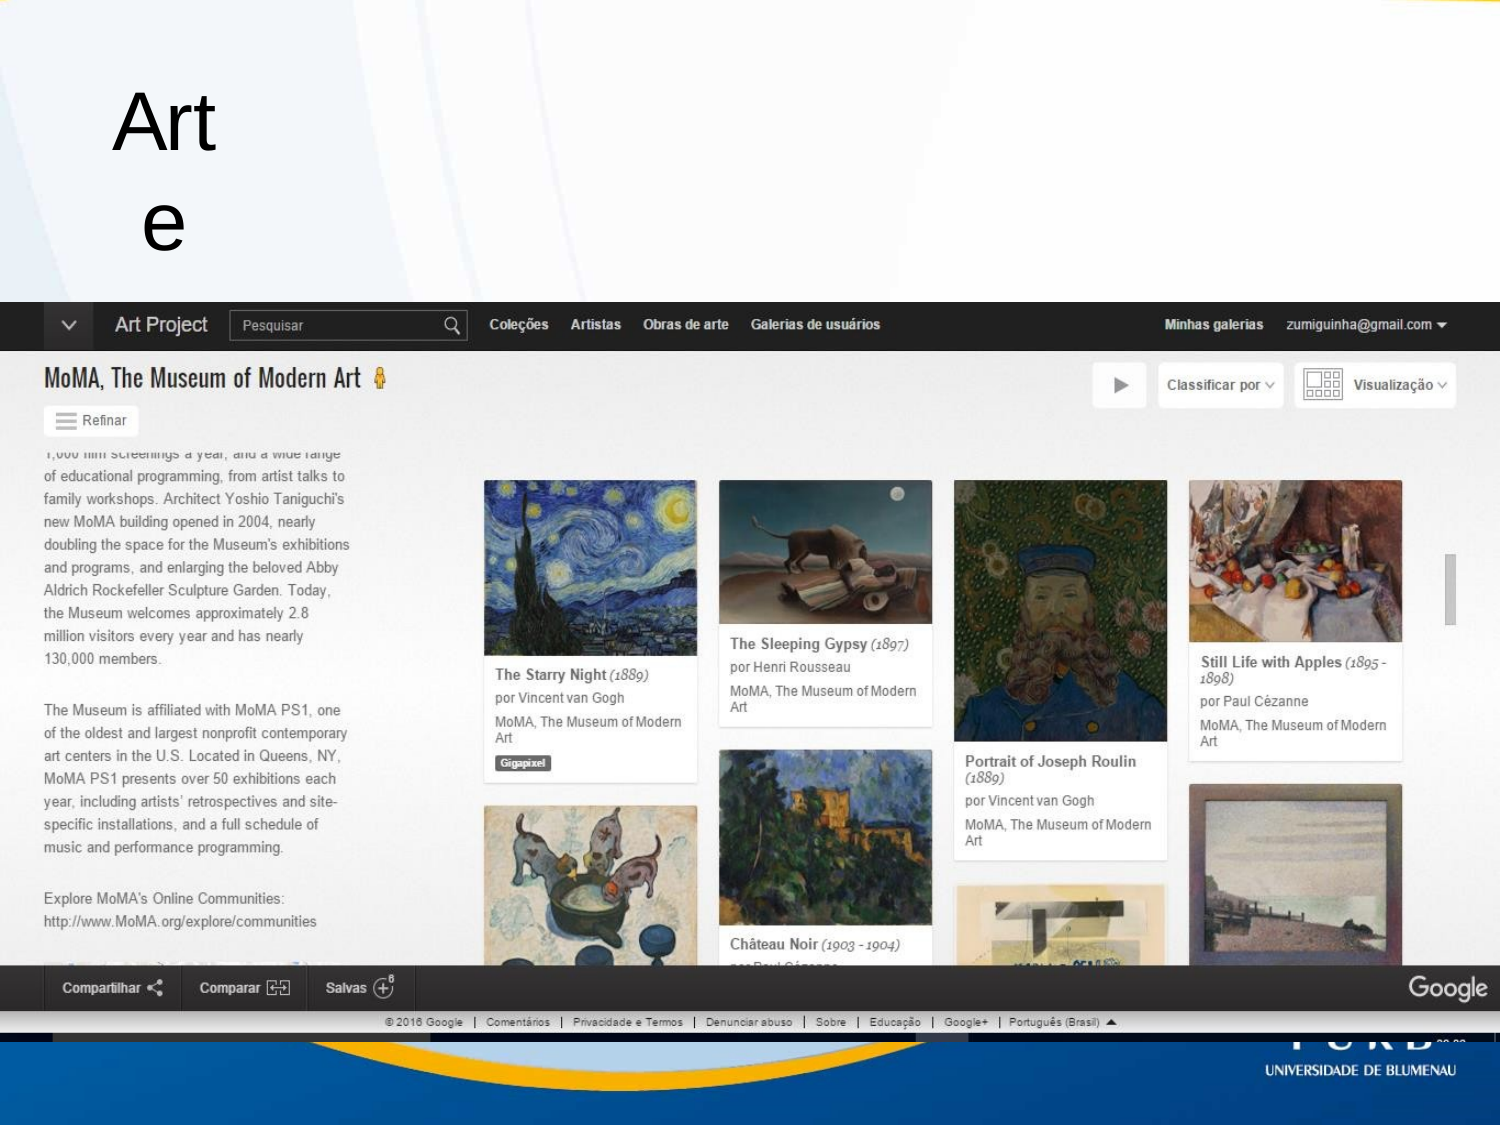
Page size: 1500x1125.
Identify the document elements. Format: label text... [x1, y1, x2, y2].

picture [0, 0, 1500, 1125]
title Arte [87, 65, 239, 268]
